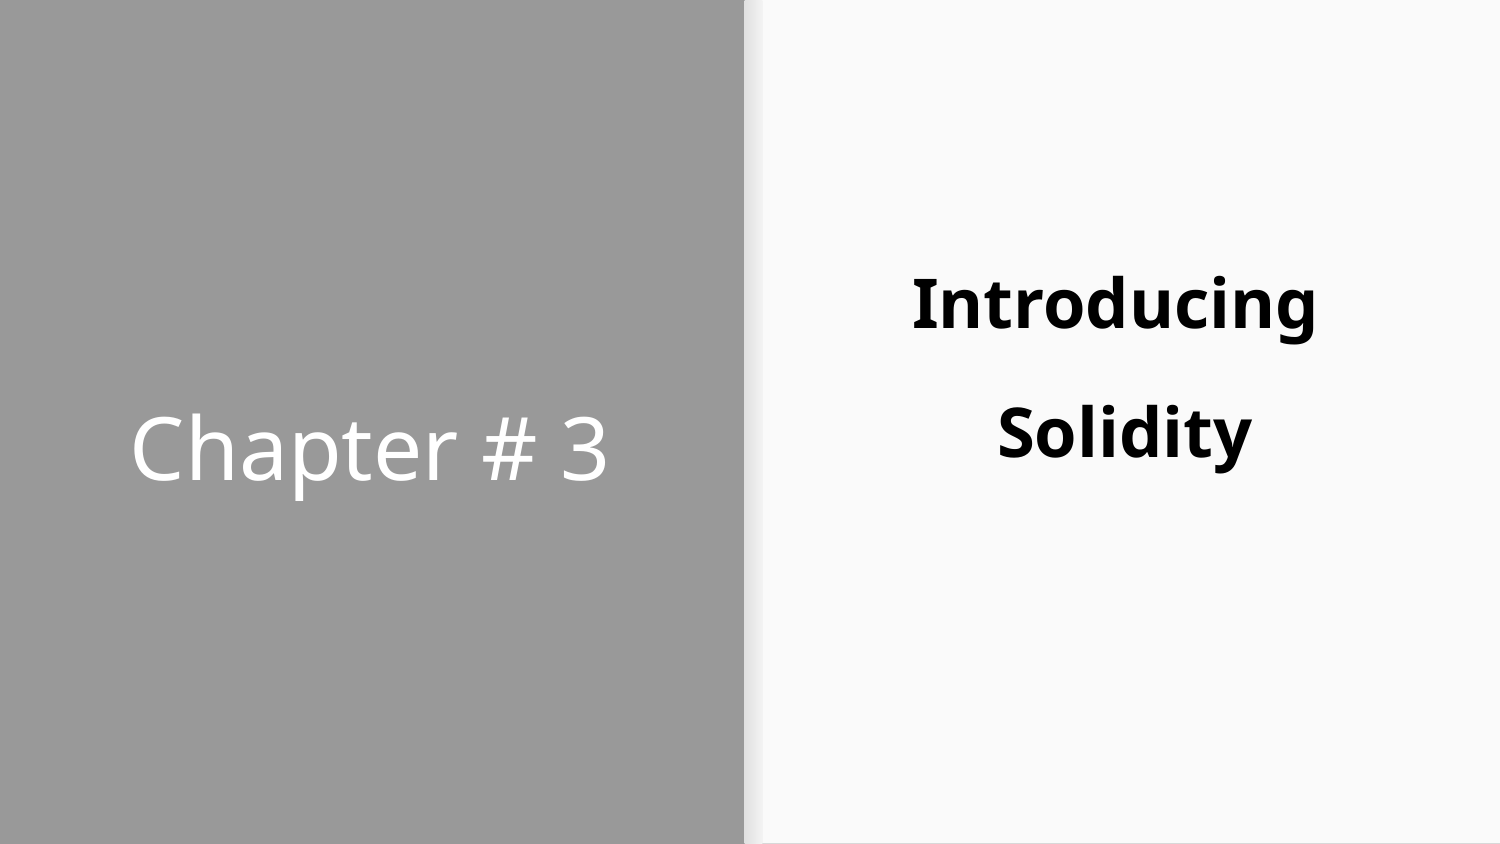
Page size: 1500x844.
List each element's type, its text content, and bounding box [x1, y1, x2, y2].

list Introducing Solidity [793, 58, 1457, 789]
title Chapter # 3 [38, 297, 703, 542]
